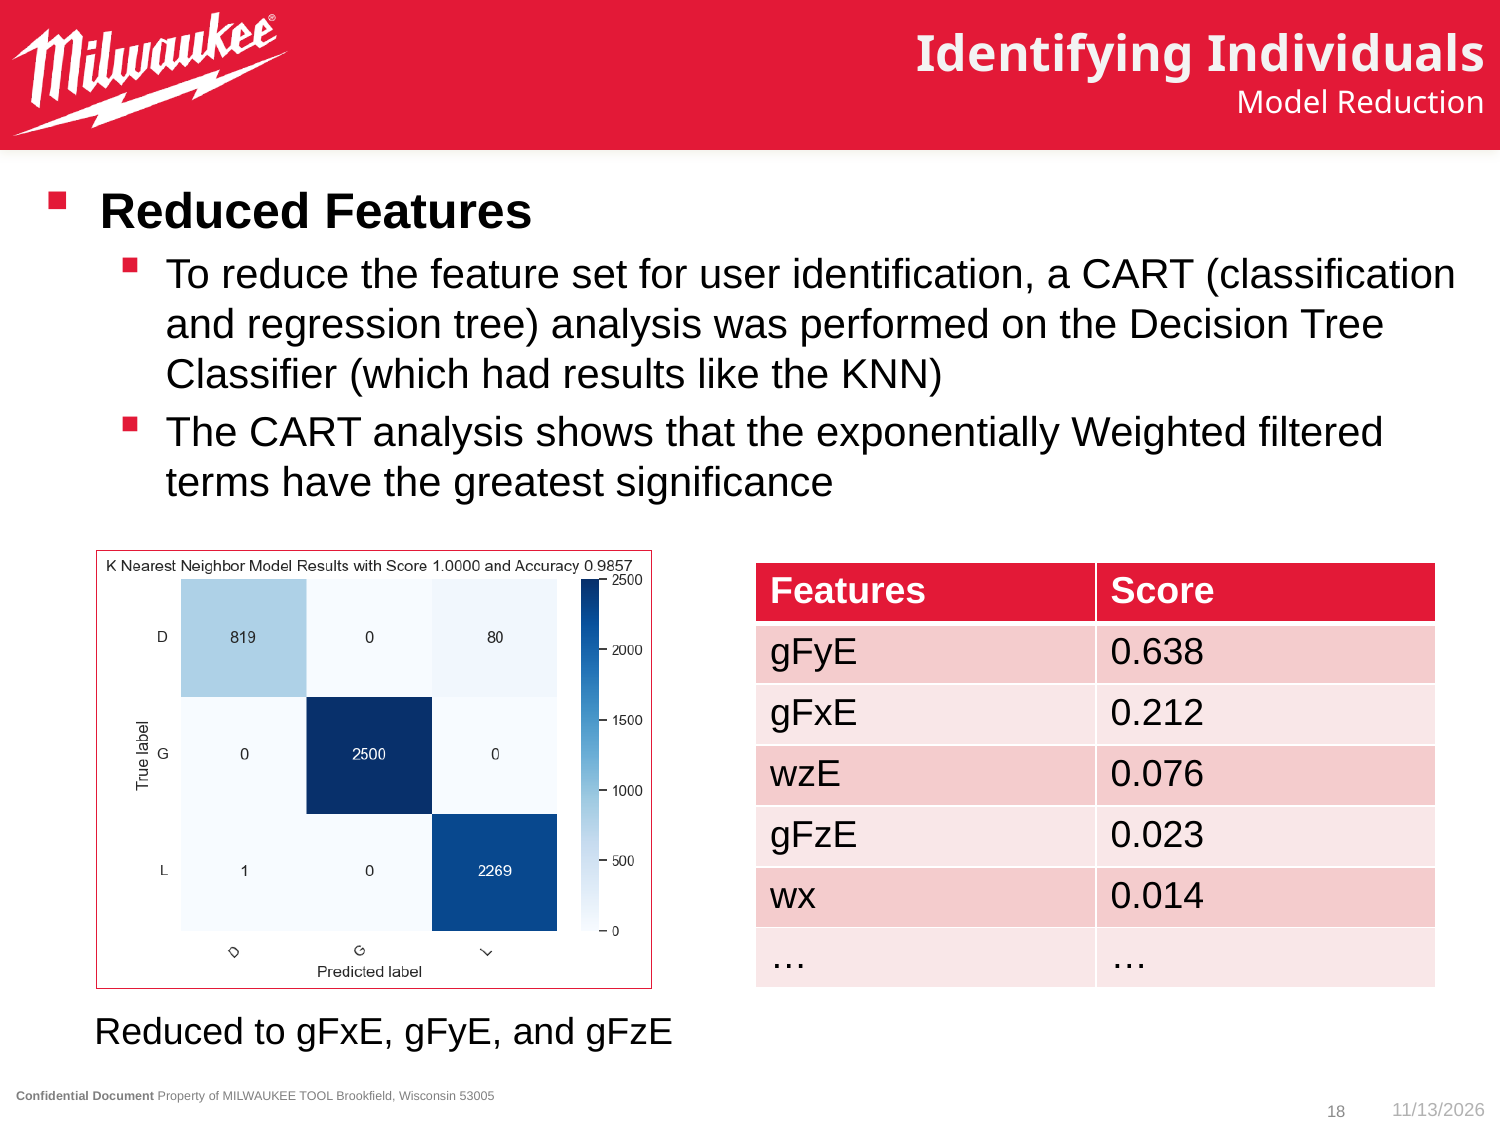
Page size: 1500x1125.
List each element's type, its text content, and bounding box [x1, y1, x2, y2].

table_cell wx [756, 868, 1095, 927]
list Reduced Features To reduce the feature set for user identification, a CART (classification and regression tree) analysis was performed on the Decision Tree Classifier (which had results like the KNN) The CART analysis shows that the exponentially Weighted filtered terms have the greatest significance [28, 171, 1482, 1072]
text_box Reduced to gFxE, gFyE, and gFzE [79, 999, 689, 1060]
list Model Reduction [265, 75, 1500, 138]
table_cell … [1097, 928, 1435, 987]
table_cell … [756, 928, 1095, 987]
table_cell wzE [756, 746, 1095, 805]
table_cell 0.014 [1097, 868, 1435, 927]
table_cell 0.638 [1097, 626, 1435, 683]
table_cell 0.023 [1097, 807, 1435, 866]
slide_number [1363, 1097, 1500, 1121]
table_header Features [756, 563, 1095, 621]
table_header Score [1097, 563, 1435, 621]
picture [12, 12, 288, 136]
title Identifying Individuals [262, 14, 1500, 75]
slide_number 18 [1298, 1097, 1361, 1125]
table_cell 0.076 [1097, 746, 1435, 805]
table_cell 0.212 [1097, 685, 1435, 744]
picture [96, 550, 652, 989]
table_cell gFyE [756, 626, 1095, 683]
table_cell gFzE [756, 807, 1095, 866]
table_cell gFxE [756, 685, 1095, 744]
